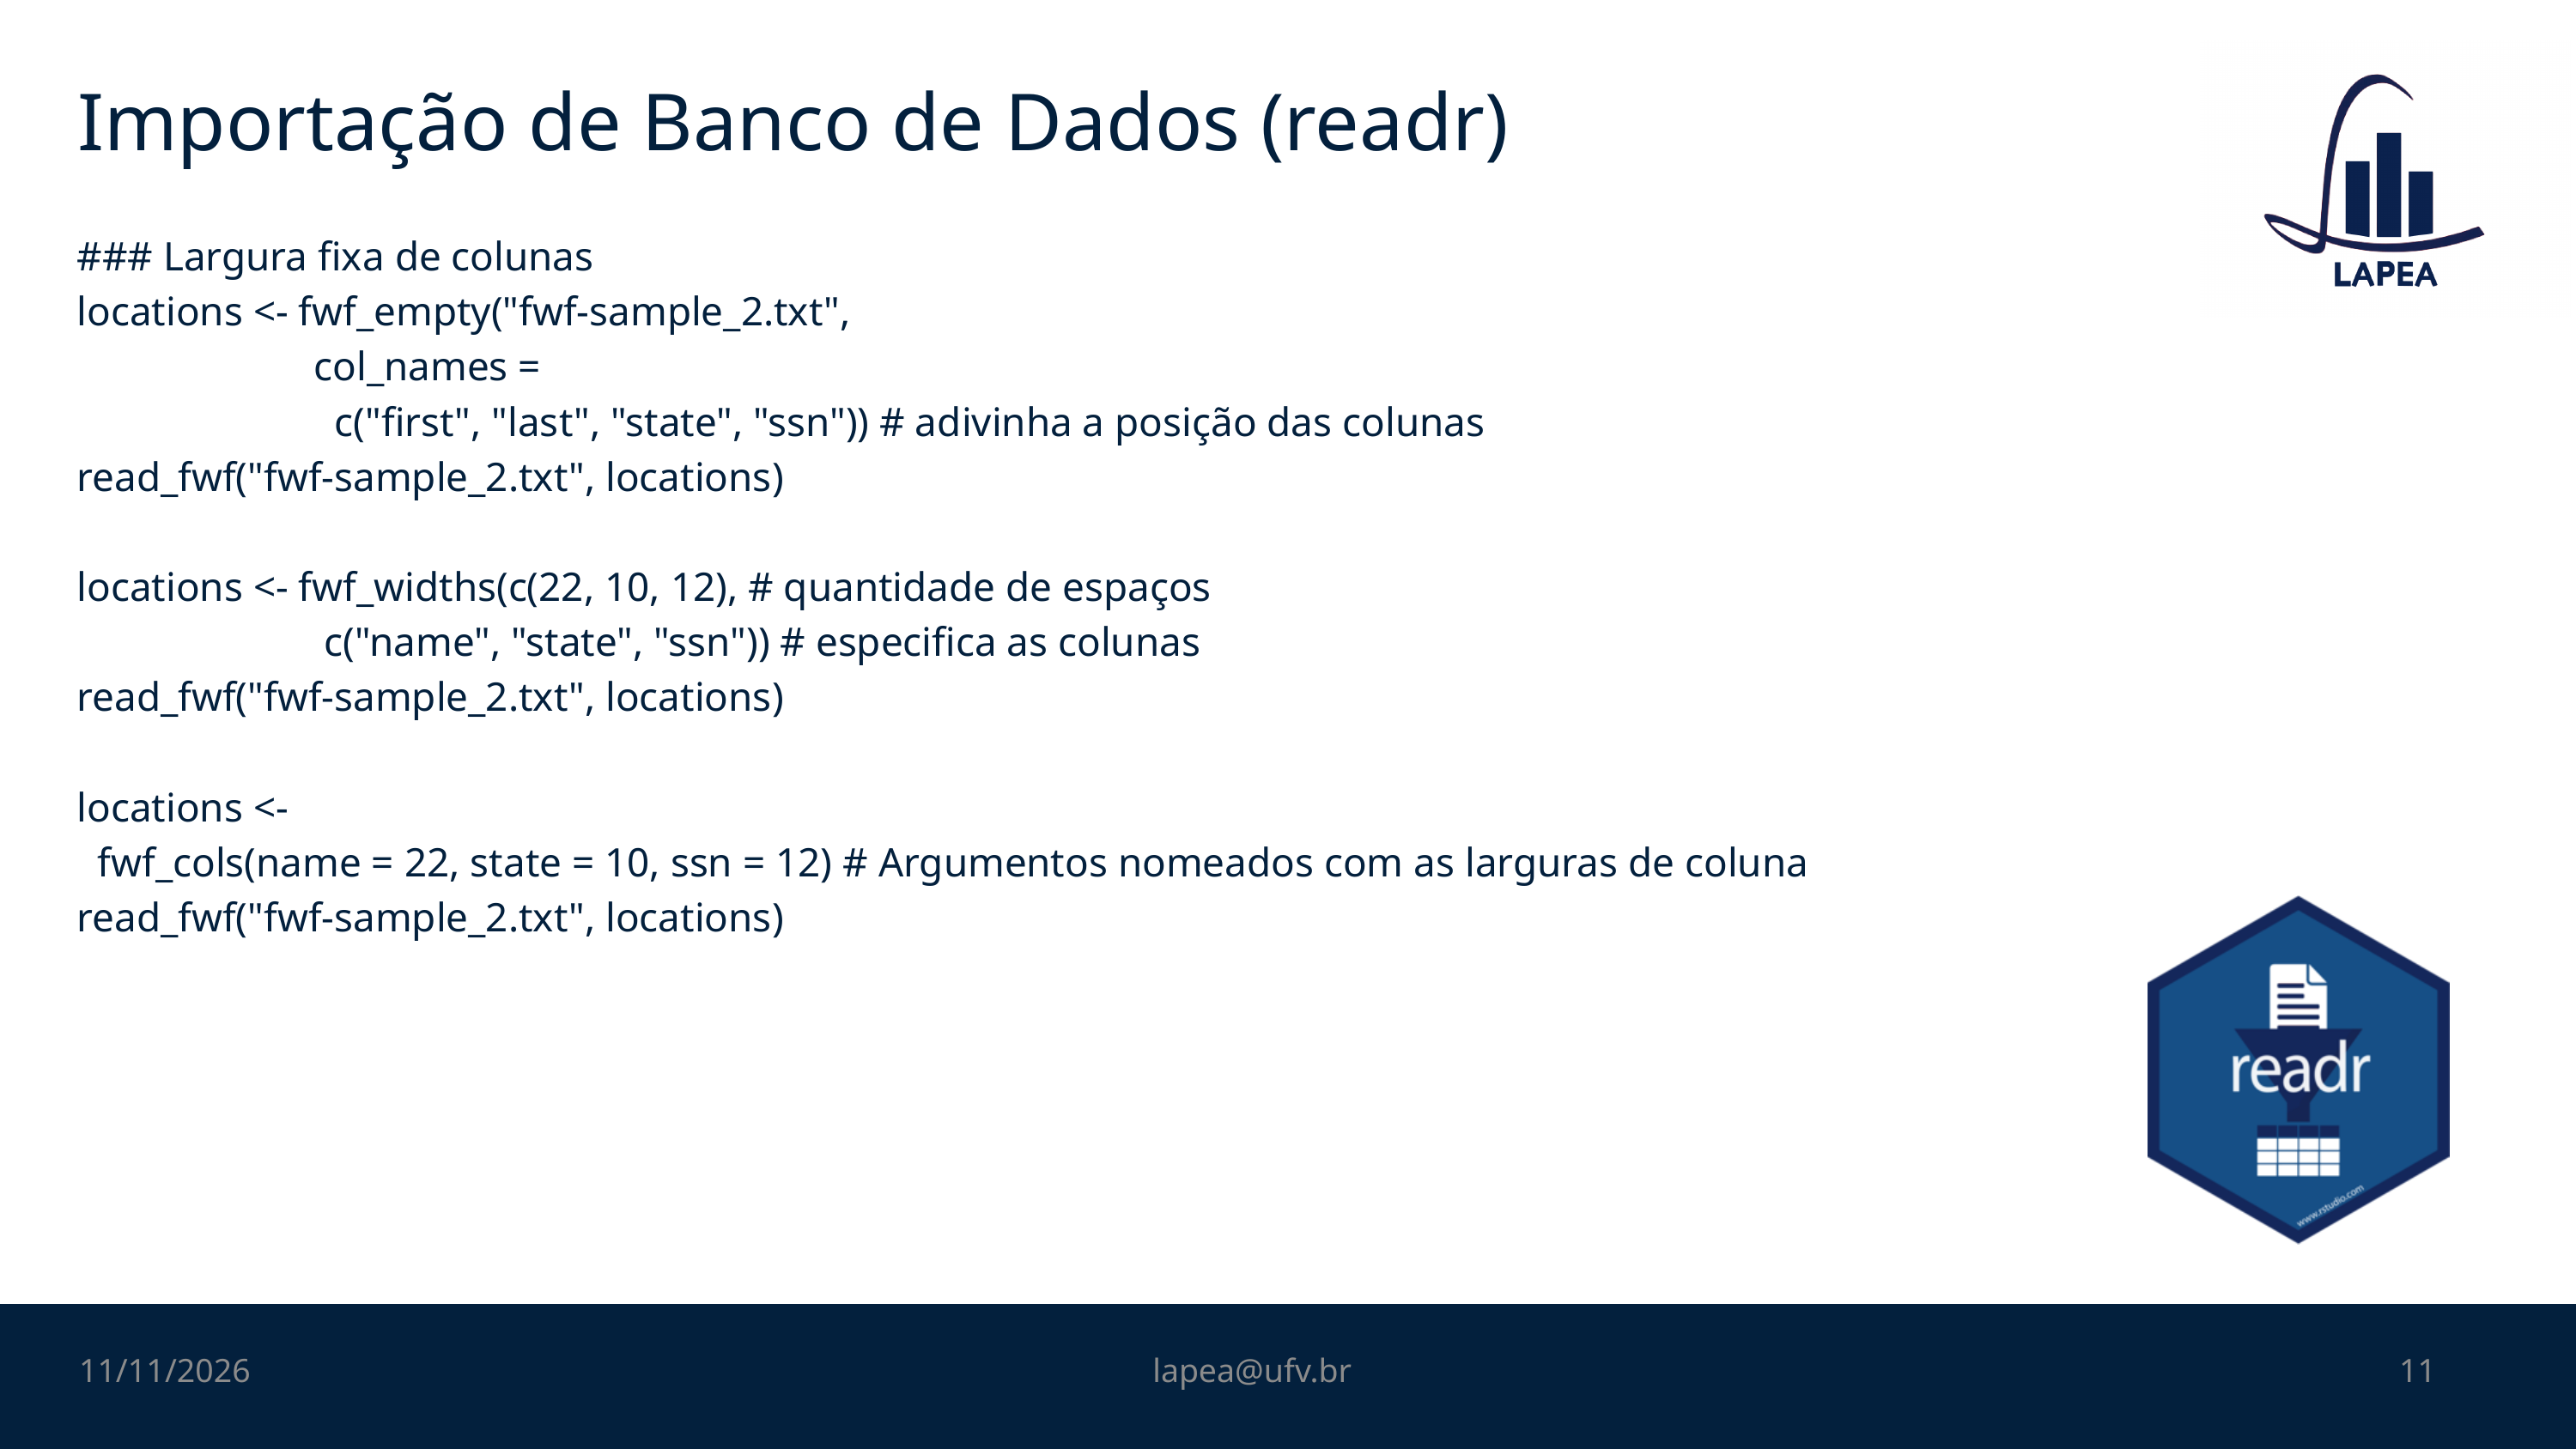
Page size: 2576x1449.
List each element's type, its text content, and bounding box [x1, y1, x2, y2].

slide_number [66, 1346, 368, 1398]
list ### Largura fixa de colunas locations <- fwf_empty("fwf-sample_2.txt", col_names = c("first", "last", "state", "ssn")) # adivinha a posição das colunas read_fwf("fwf-sample_2.txt", locations) locations <- fwf_widths(c(22, 10, 12), # quantidade de espaços c("name", "state", "ssn")) # especifica as colunas read_fwf("fwf-sample_2.txt", locations) locations <- fwf_cols(name = 22, state = 10, ssn = 12) # Argumentos nomeados com as larguras de coluna read_fwf("fwf-sample_2.txt", locations) [64, 225, 2190, 1279]
footer lapea@ufv.br [410, 1346, 2095, 1398]
title Importação de Banco de Dados (readr) [64, 39, 2190, 200]
slide_number 11 [2148, 1346, 2450, 1398]
picture [2148, 895, 2450, 1245]
picture [2200, 40, 2571, 318]
